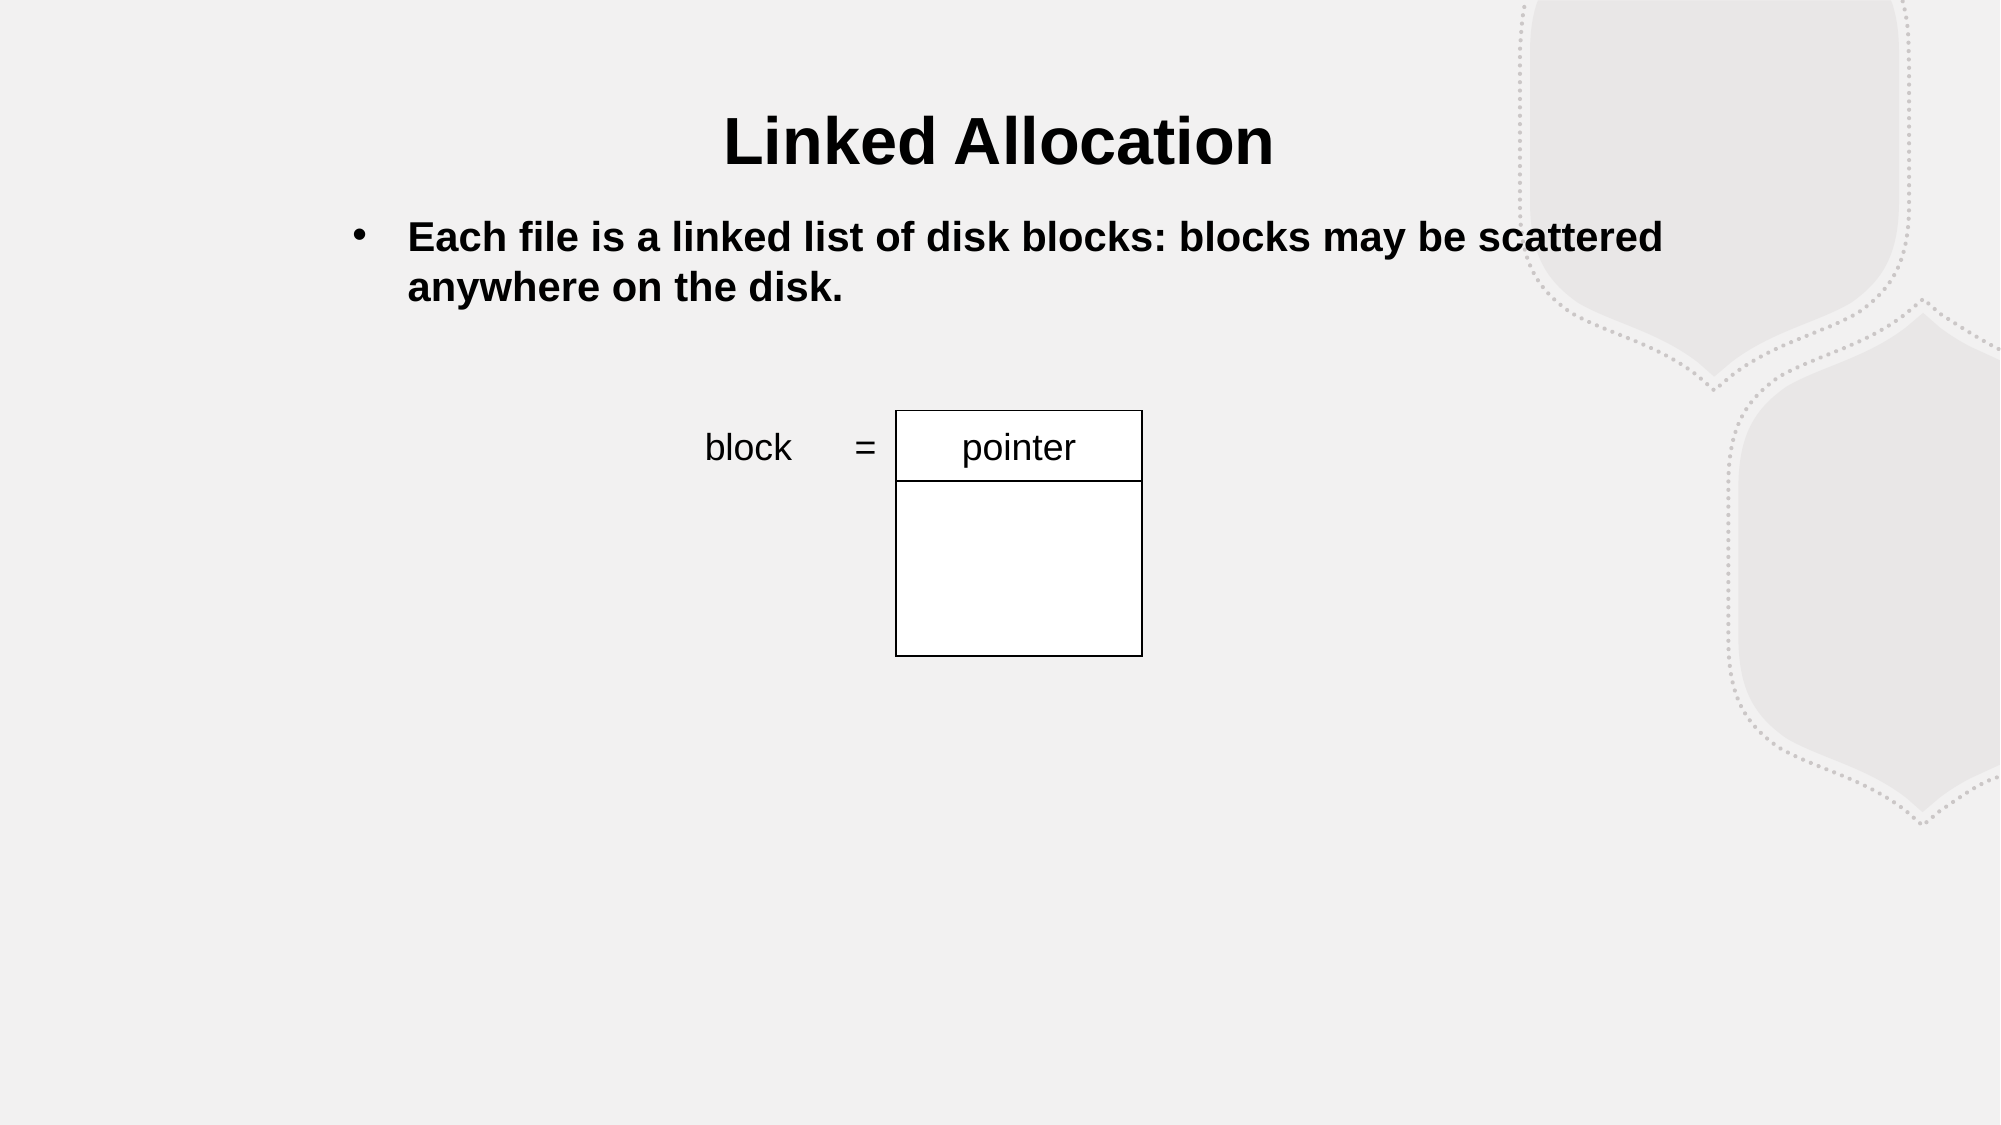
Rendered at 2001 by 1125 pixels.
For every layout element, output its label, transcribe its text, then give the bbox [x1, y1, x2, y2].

text_box Linked Allocation [362, 90, 1638, 186]
text_box Each file is a linked list of disk blocks: blocks may be scattered anywhere on the disk. [337, 202, 1688, 326]
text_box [689, 410, 1142, 657]
